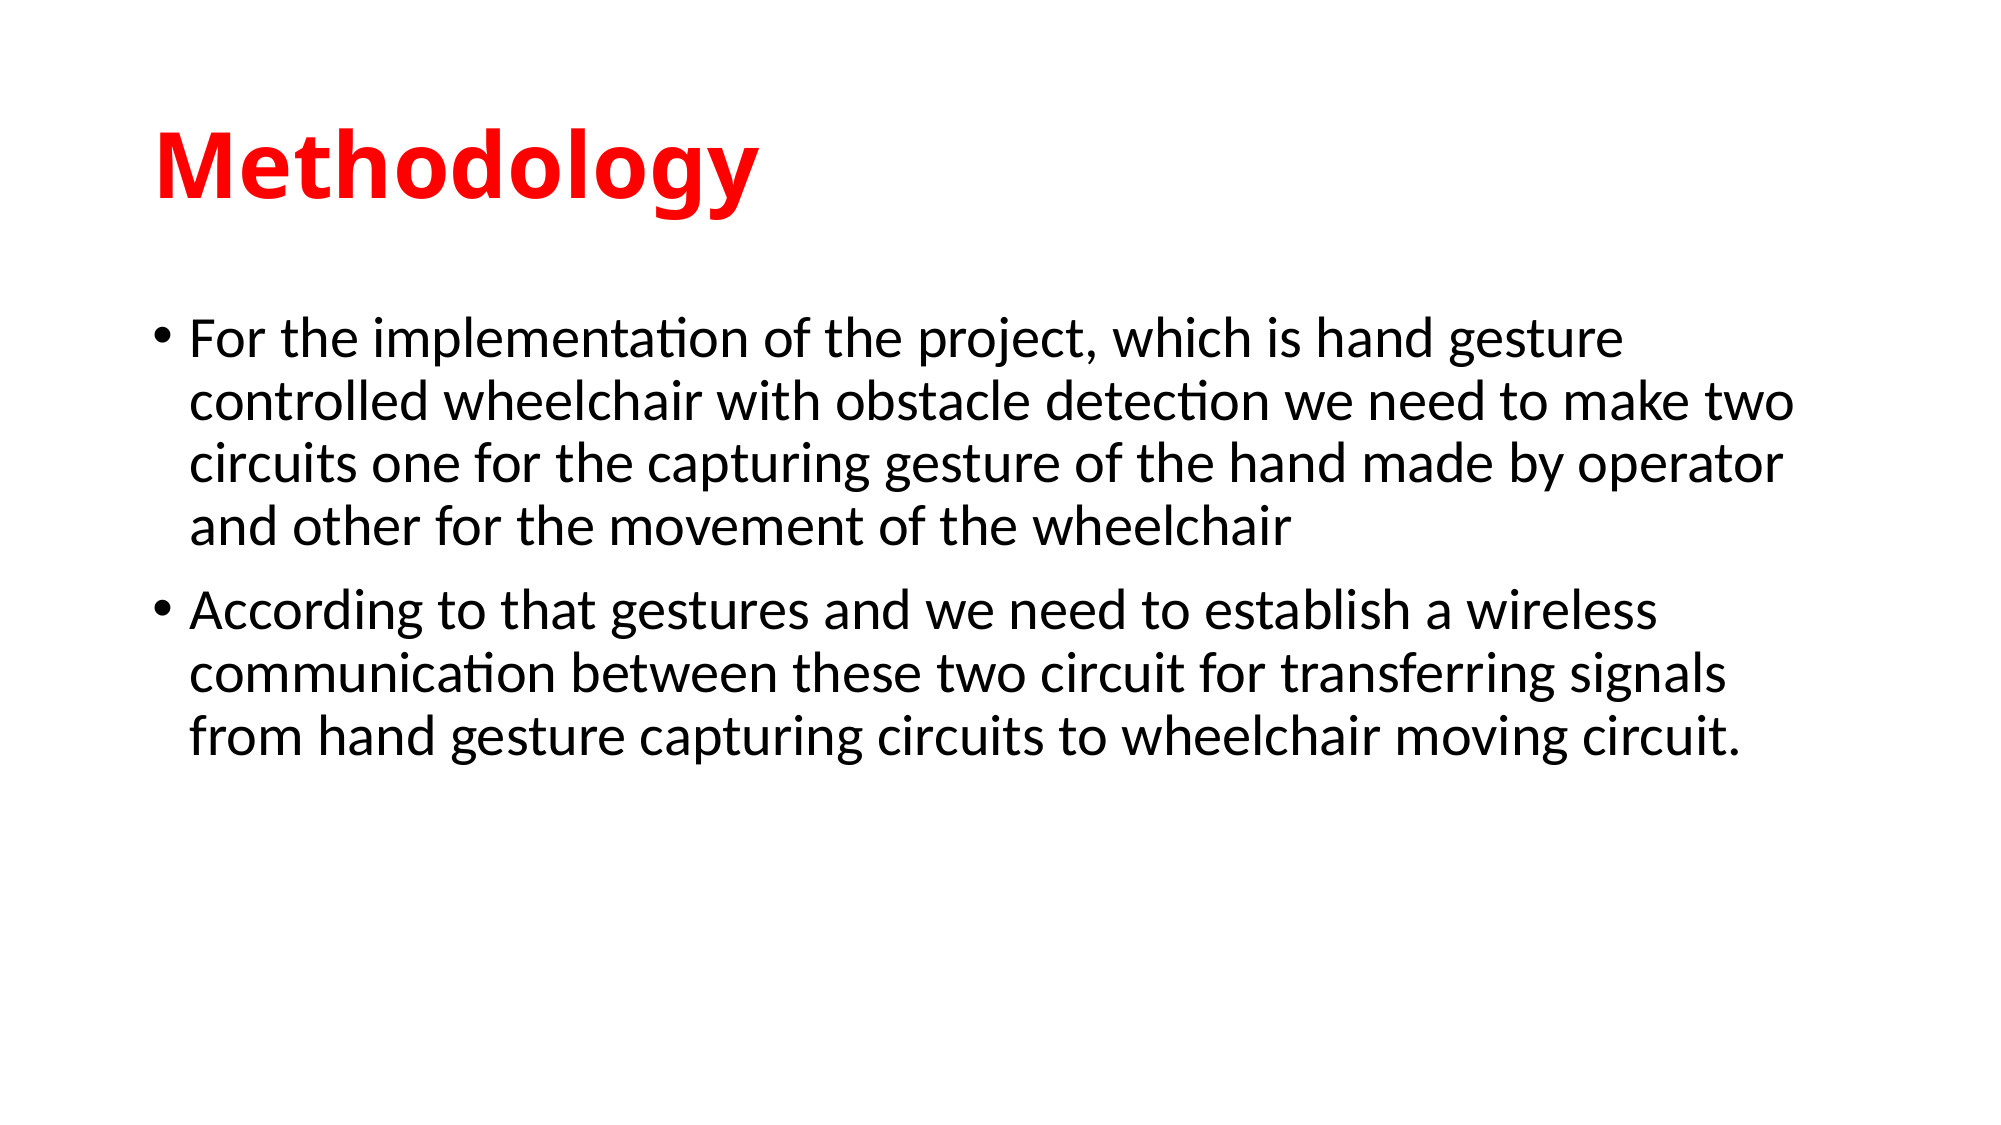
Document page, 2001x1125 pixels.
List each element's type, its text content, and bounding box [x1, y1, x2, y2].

title Methodology [137, 59, 1863, 278]
list For the implementation of the project, which is hand gesture controlled wheelchair with obstacle detection we need to make two circuits one for the capturing gesture of the hand made by operator and other for the movement of the wheelchair According to that gestures and we need to establish a wireless communication between these two circuit for transferring signals from hand gesture capturing circuits to wheelchair moving circuit. [137, 299, 1863, 1014]
